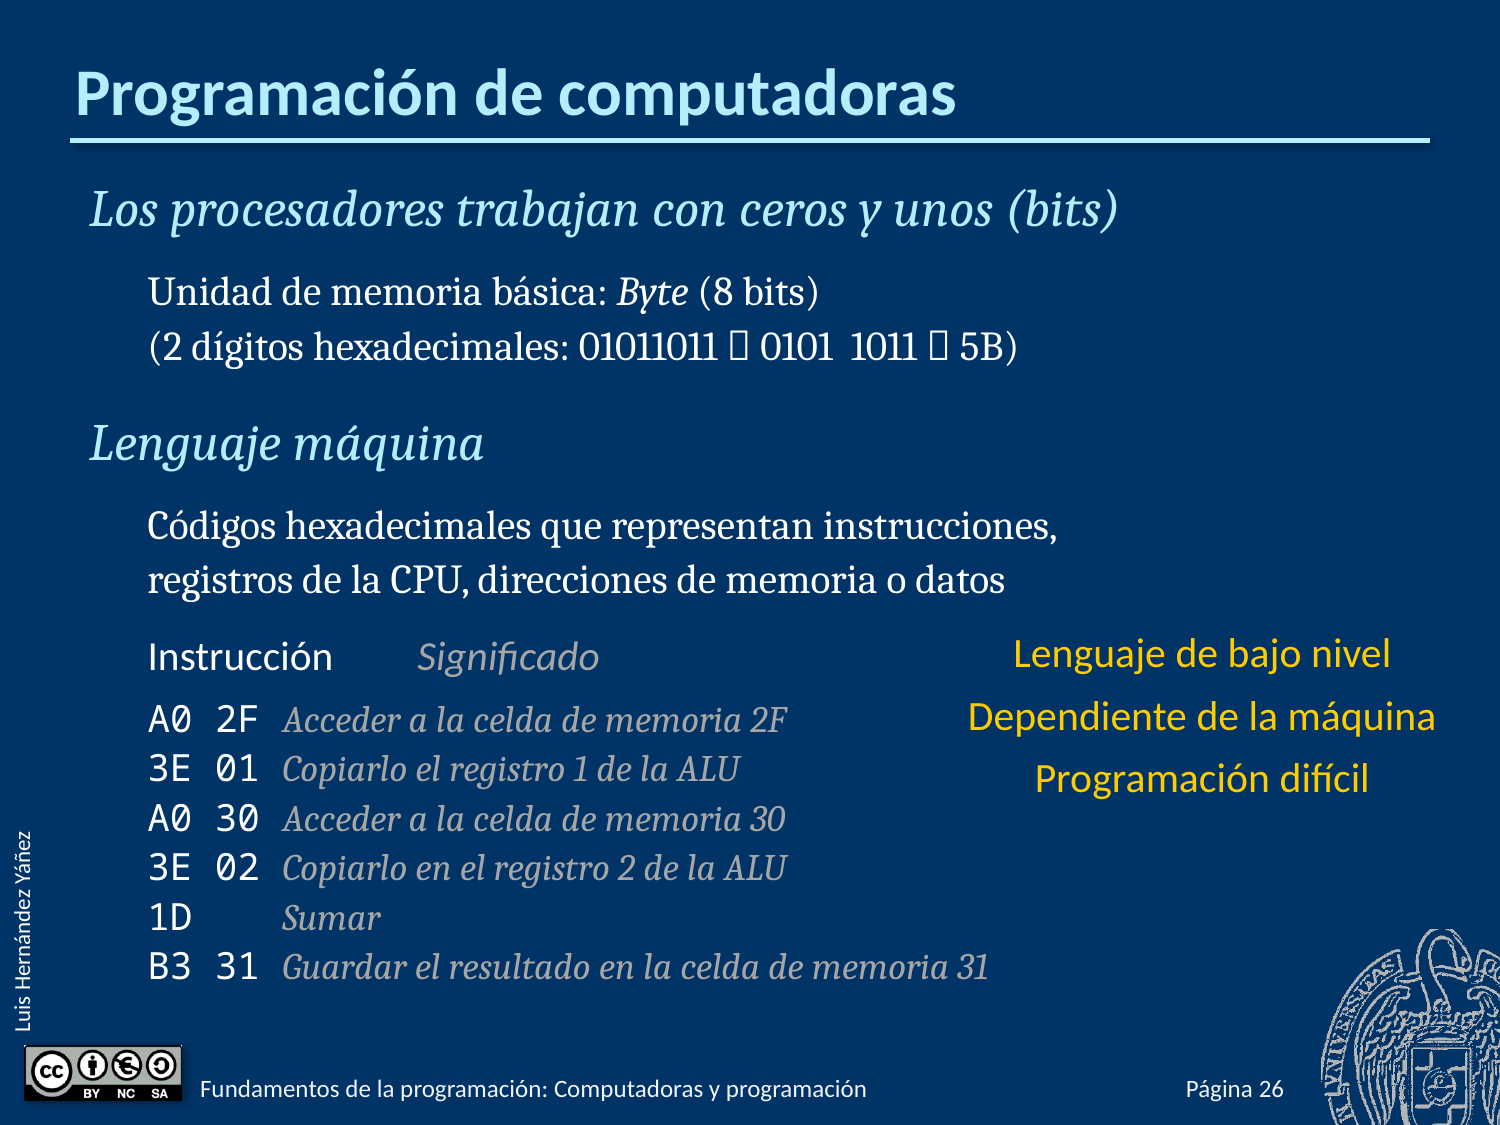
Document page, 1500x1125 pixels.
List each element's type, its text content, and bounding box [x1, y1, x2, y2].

list Los procesadores trabajan con ceros y unos (bits) Unidad de memoria básica: Byte (8 bits) (2 dígitos hexadecimales: 01011011  0101 1011  5B) Lenguaje máquina Códigos hexadecimales que representan instrucciones, registros de la CPU, direcciones de memoria o datos Instrucción Significado A0 2F Acceder a la celda de memoria 2F 3E 01 Copiarlo el registro 1 de la ALU A0 30 Acceder a la celda de memoria 30 3E 02 Copiarlo en el registro 2 de la ALU 1D Sumar B3 31 Guardar el resultado en la celda de memoria 31 [75, 160, 1425, 1000]
slide_number Página 26 [1136, 1042, 1285, 1103]
text_box Lenguaje de bajo nivel Dependiente de la máquina Programación difícil [953, 618, 1452, 809]
title Programación de computadoras [75, 46, 1425, 129]
footer Fundamentos de la programación: Computadoras y programación [200, 1042, 1114, 1103]
picture [1321, 929, 1500, 1125]
picture [24, 1045, 182, 1101]
